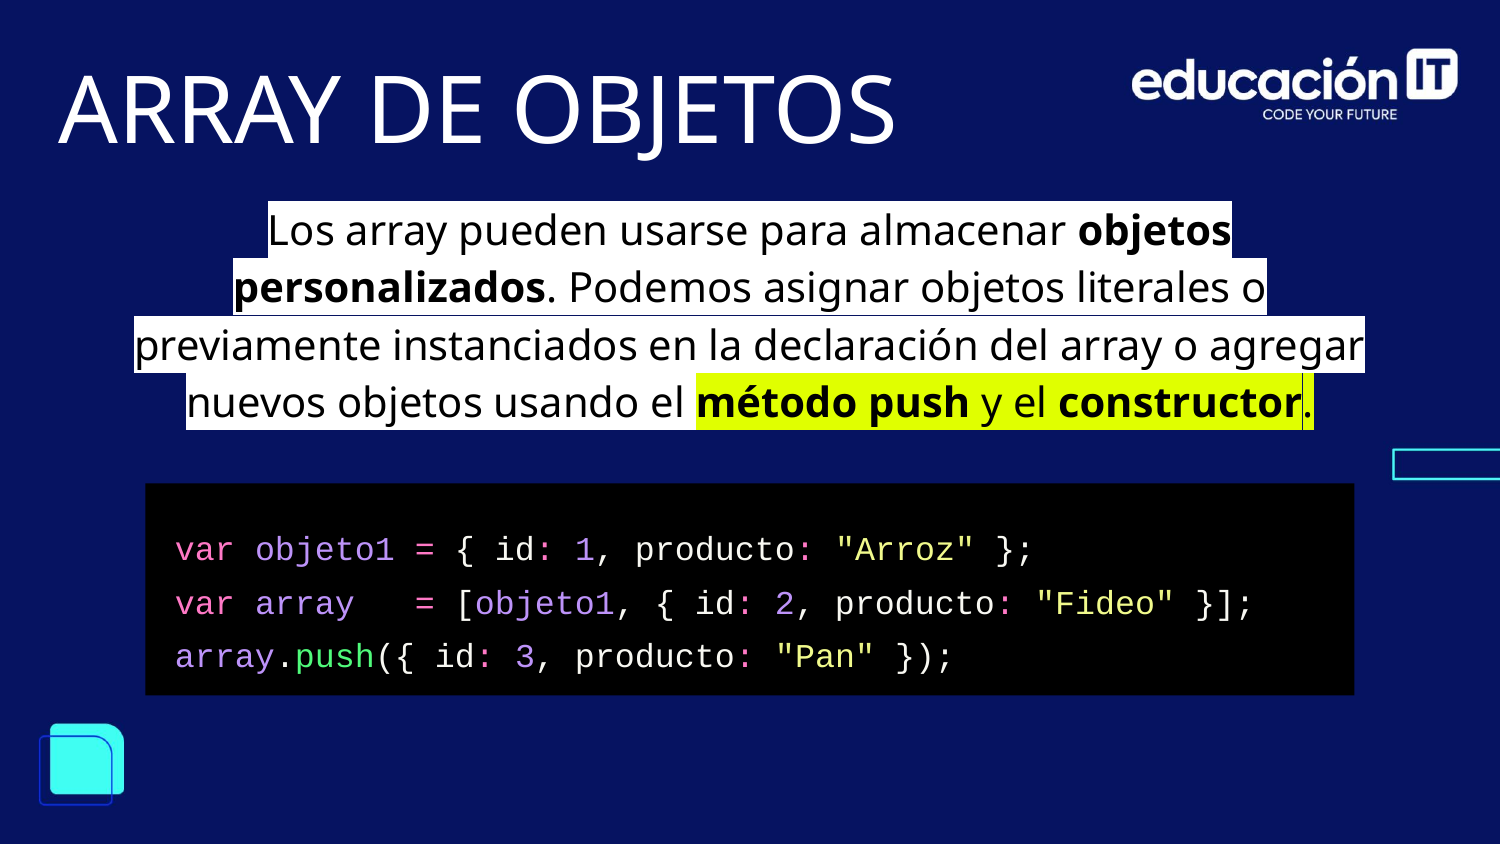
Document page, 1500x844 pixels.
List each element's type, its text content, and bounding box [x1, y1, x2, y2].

text_box ARRAY DE OBJETOS [43, 34, 1213, 197]
text_box var objeto1 = { id: 1, producto: "Arroz" }; var array = [objeto1, { id: 2, producto: "Fideo" }]; array.push({ id: 3, producto: "Pan" }); [145, 483, 1355, 696]
picture [0, 0, 1500, 844]
text_box Los array pueden usarse para almacenar objetos personalizados. Podemos asignar objetos literales o previamente instanciados en la declaración del array o agregar nuevos objetos usando el método push y el constructor. [115, 181, 1385, 484]
